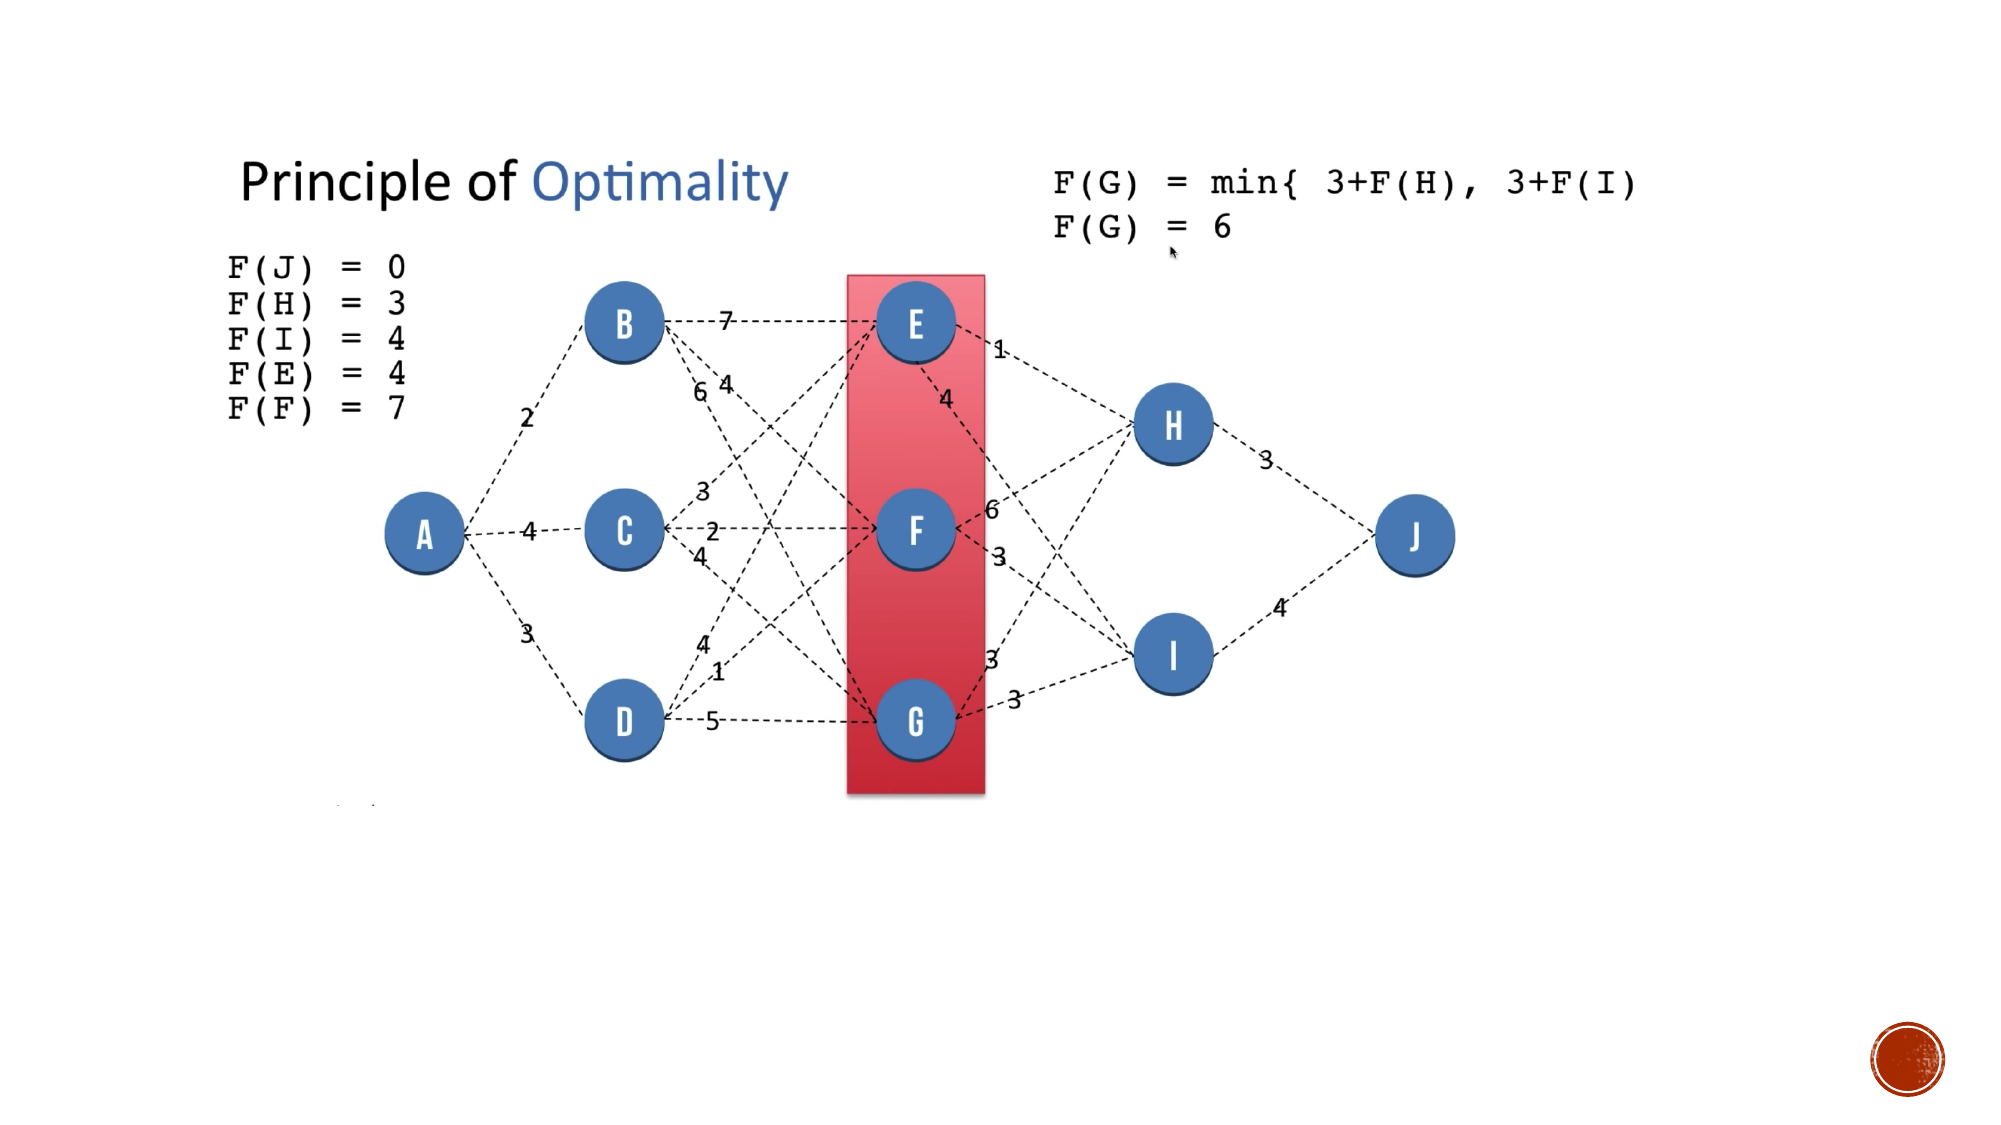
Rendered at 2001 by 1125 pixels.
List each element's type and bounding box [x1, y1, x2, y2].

list [221, 142, 1656, 805]
